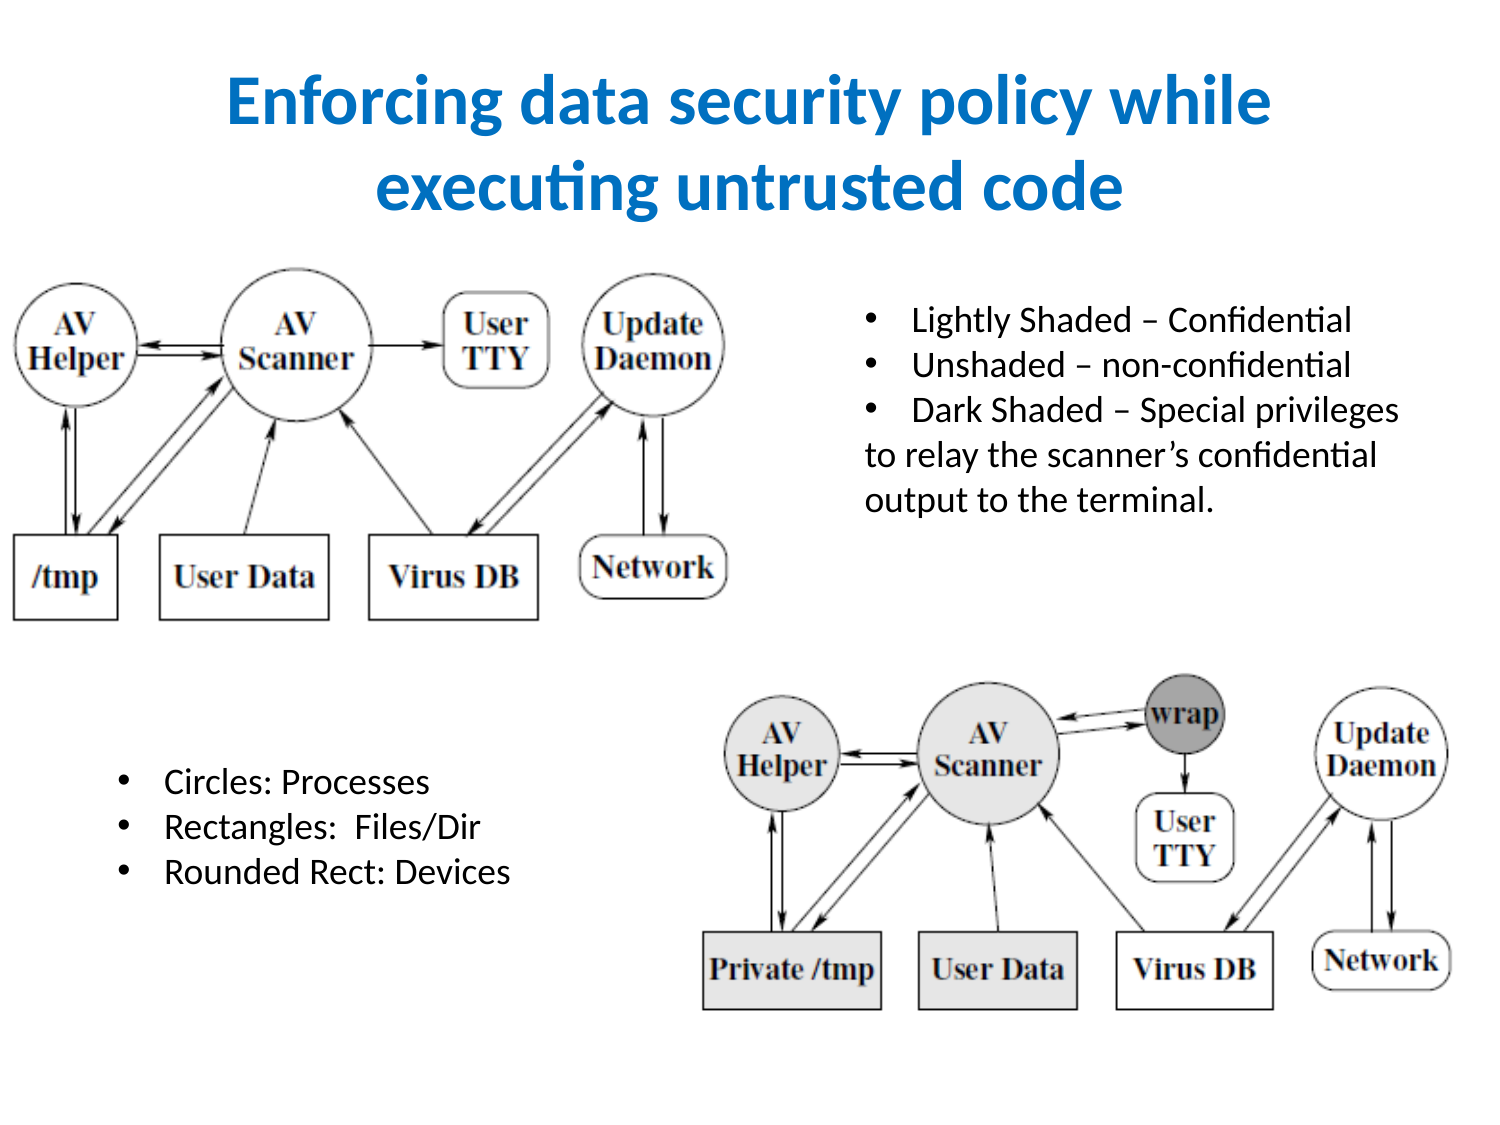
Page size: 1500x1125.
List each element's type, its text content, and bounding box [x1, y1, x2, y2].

text_box Circles: Processes Rectangles: Files/Dir Rounded Rect: Devices [102, 749, 527, 900]
title Enforcing data security policy while executing untrusted code [75, 45, 1425, 233]
text_box Lightly Shaded – Confidential Unshaded – non-confidential Dark Shaded – Special privileges to relay the scanner’s confidential output to the terminal. [849, 287, 1415, 528]
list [0, 262, 764, 629]
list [602, 615, 1498, 1036]
